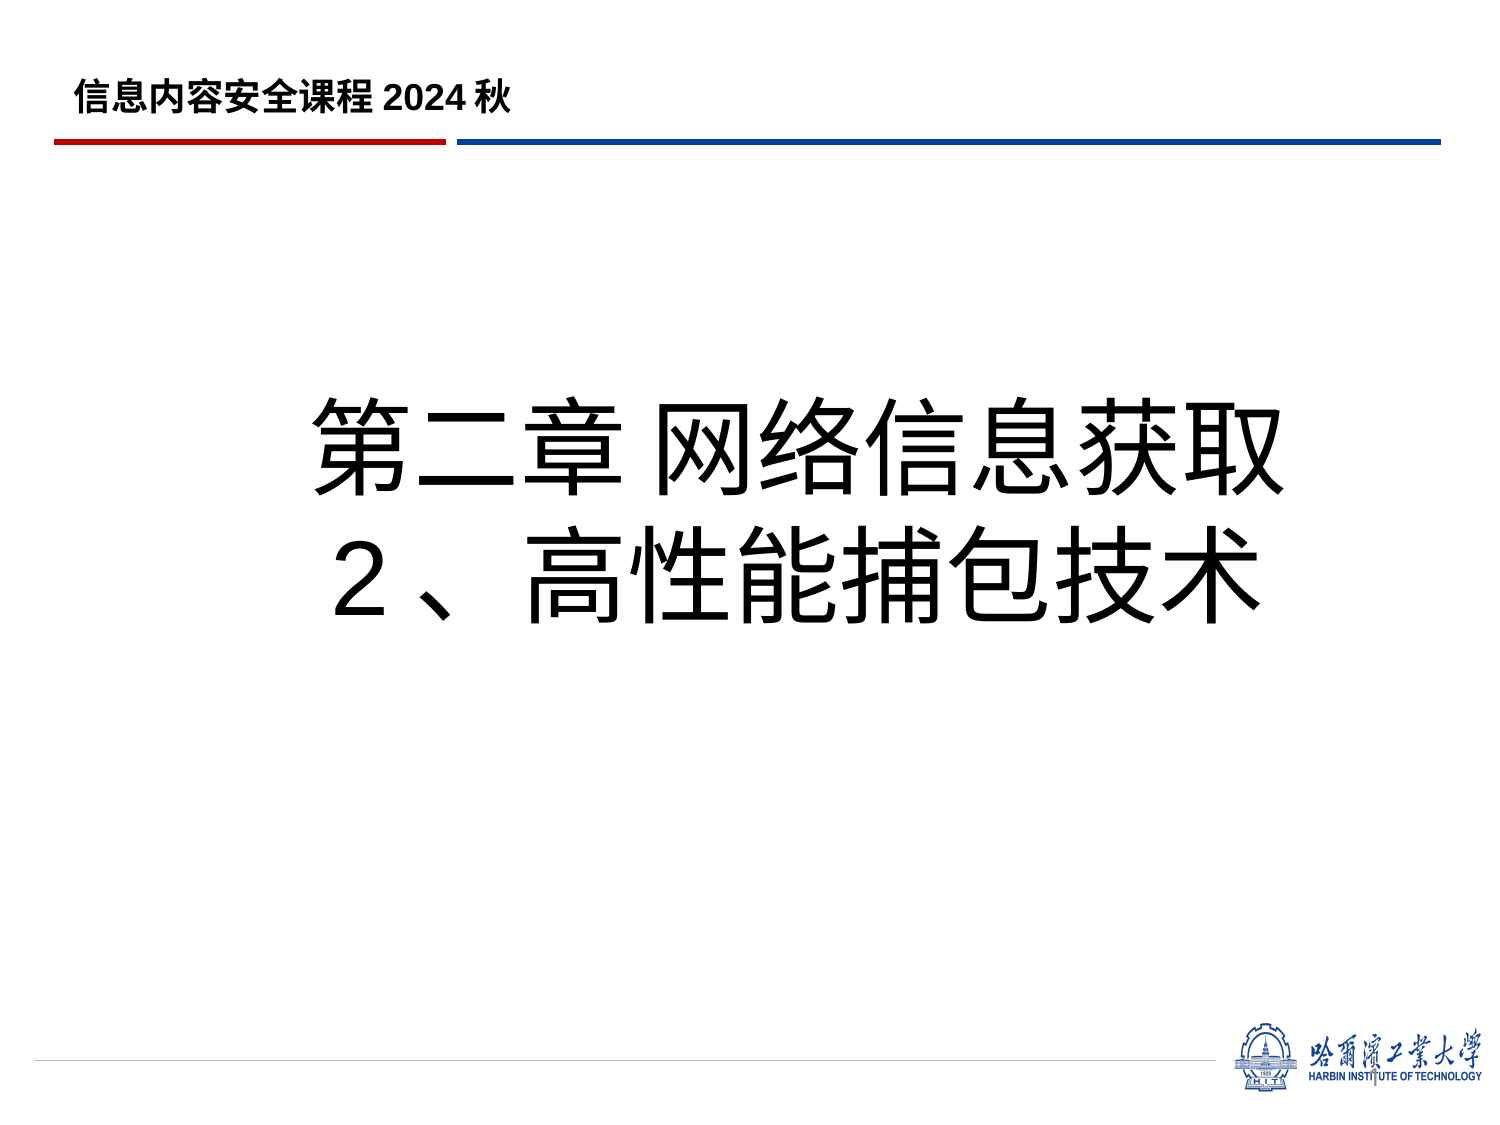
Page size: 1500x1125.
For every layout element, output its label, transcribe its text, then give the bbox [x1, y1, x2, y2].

slide_number 1 [1059, 1042, 1397, 1103]
text_box [41, 31, 1317, 209]
text_box 第二章 网络信息获取 2、高性能捕包技术 [160, 420, 1436, 598]
text_box 信息内容安全课程2024秋 [58, 70, 680, 126]
picture [1204, 1023, 1482, 1094]
